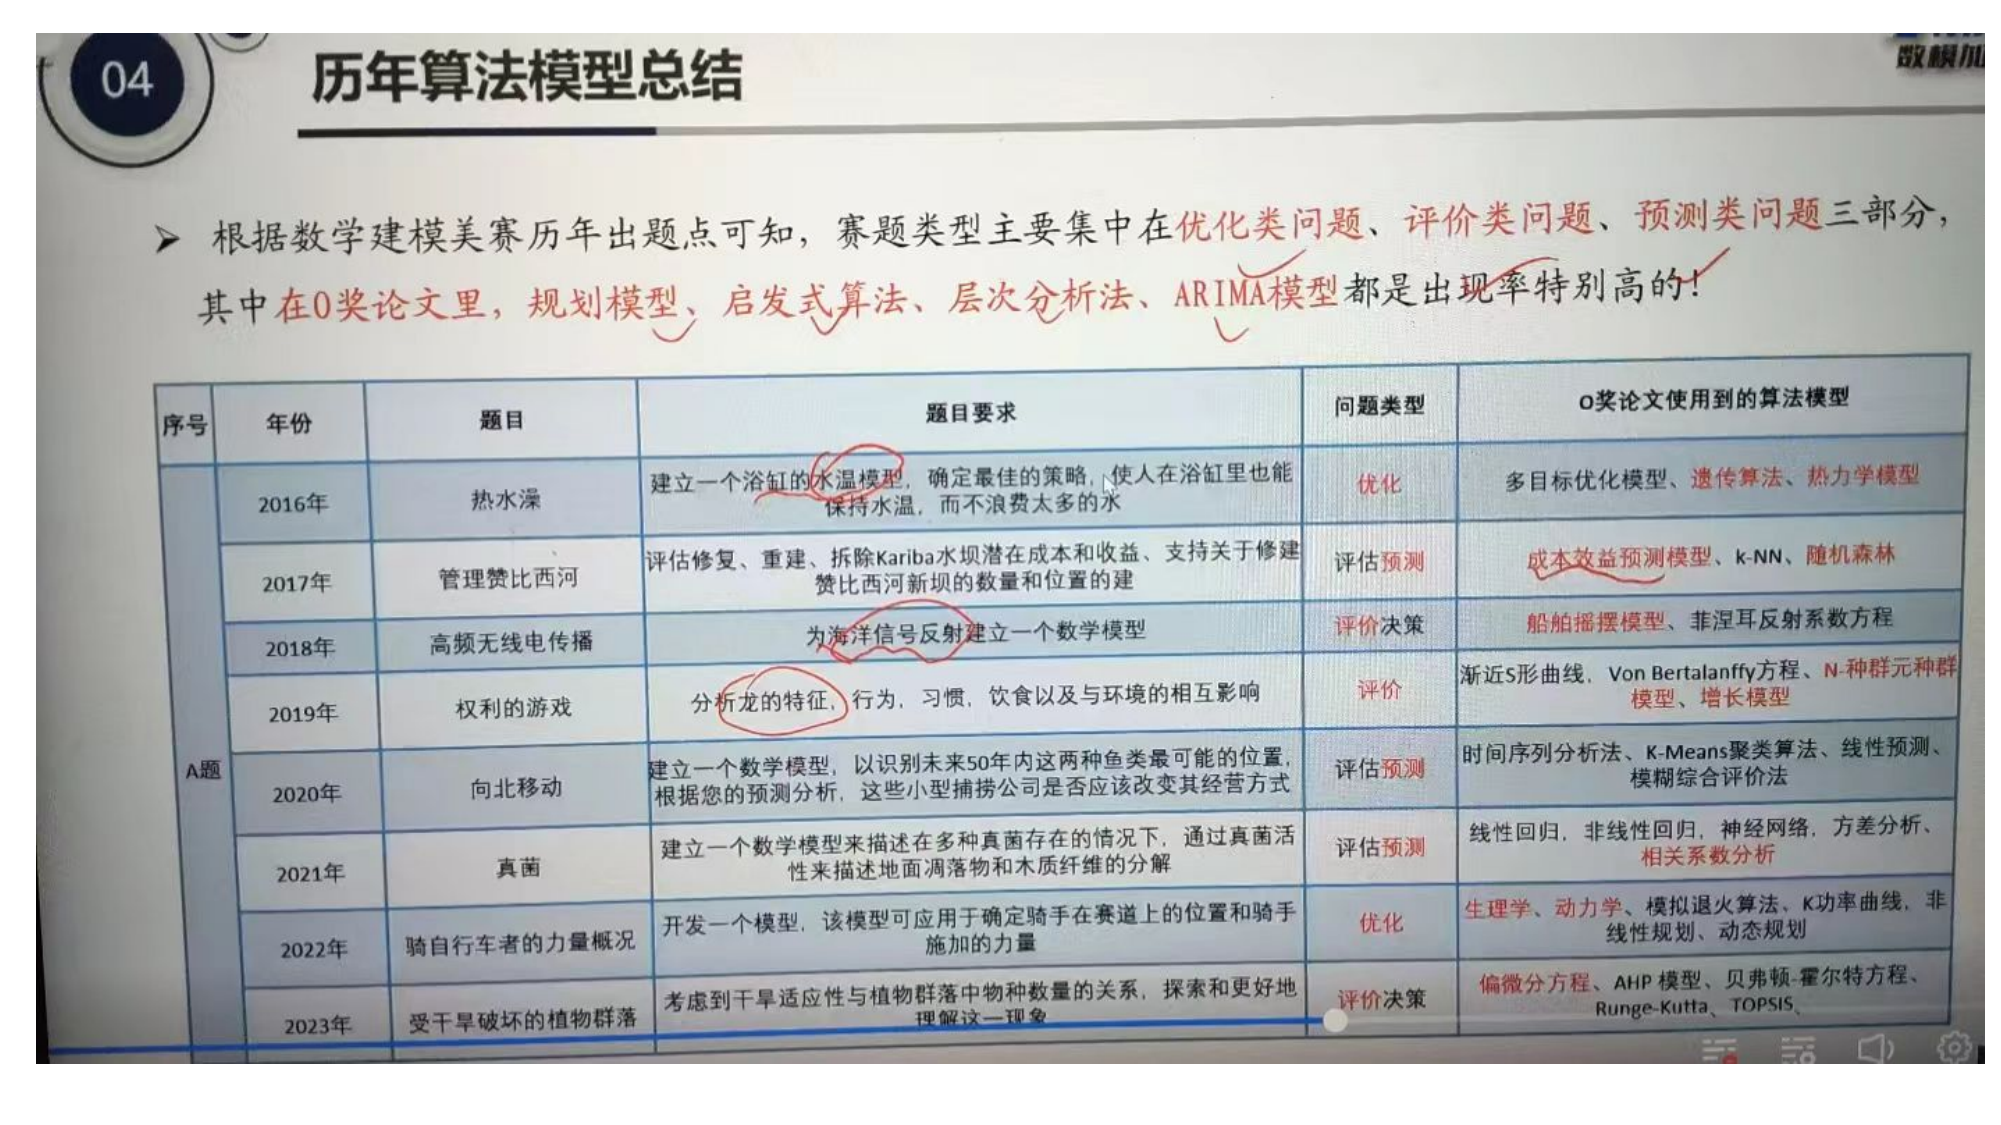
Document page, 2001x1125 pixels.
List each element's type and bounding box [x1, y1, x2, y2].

picture [36, 32, 1985, 1064]
